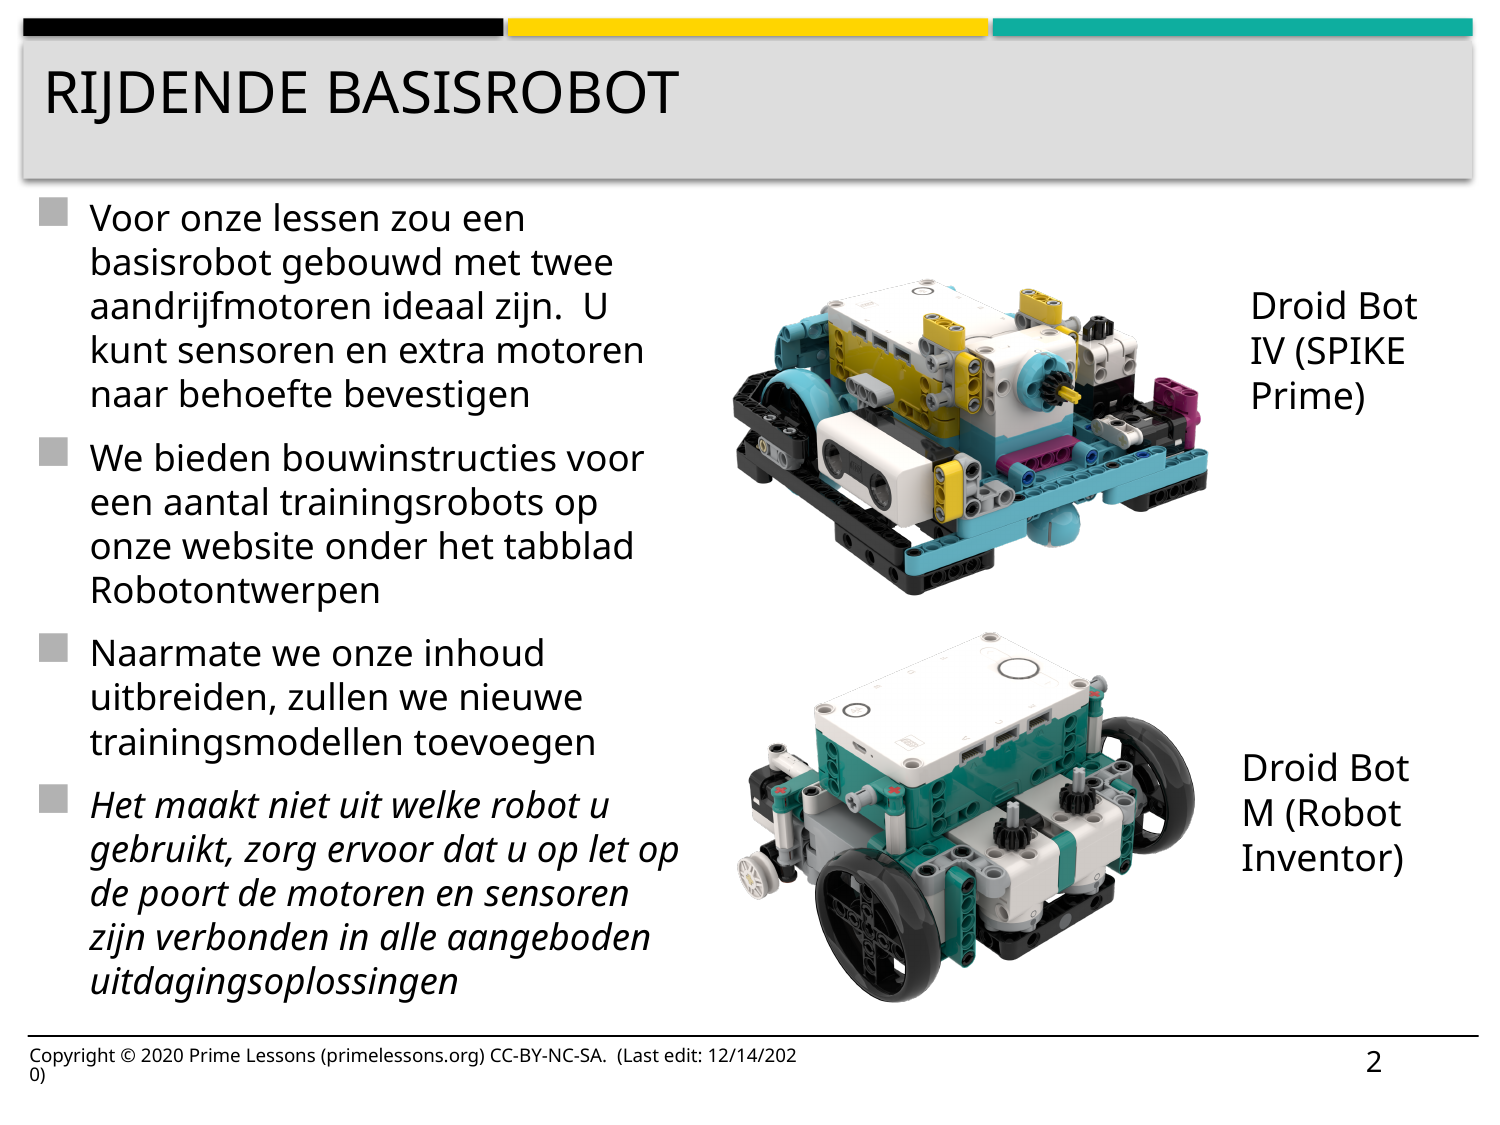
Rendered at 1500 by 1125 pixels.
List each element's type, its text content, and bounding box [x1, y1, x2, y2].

slide_number 2 [1351, 1036, 1478, 1097]
picture [687, 236, 1228, 1016]
title RIJDENDE BASISROBOT [28, 48, 1464, 172]
text_box Droid Bot M (Robot Inventor) [1231, 736, 1459, 887]
list Voor onze lessen zou een basisrobot gebouwd met twee aandrijfmotoren ideaal zijn. U kunt sensoren en extra motoren naar behoefte bevestigen We bieden bouwinstructies voor een aantal trainingsrobots op onze website onder het tabblad Robotontwerpen Naarmate we onze inhoud uitbreiden, zullen we nieuwe trainingsmodellen toevoegen Het maakt niet uit welke robot u gebruikt, zorg ervoor dat u op let op de poort de motoren en sensoren zijn verbonden in alle aangeboden uitdagingsoplossingen [25, 187, 700, 1021]
text_box Droid Bot IV (SPIKE Prime) [1235, 274, 1467, 425]
footer Copyright © 2020 Prime Lessons (primelessons.org) CC-BY-NC-SA. (Last edit: 12/14/2020) [14, 1036, 814, 1097]
